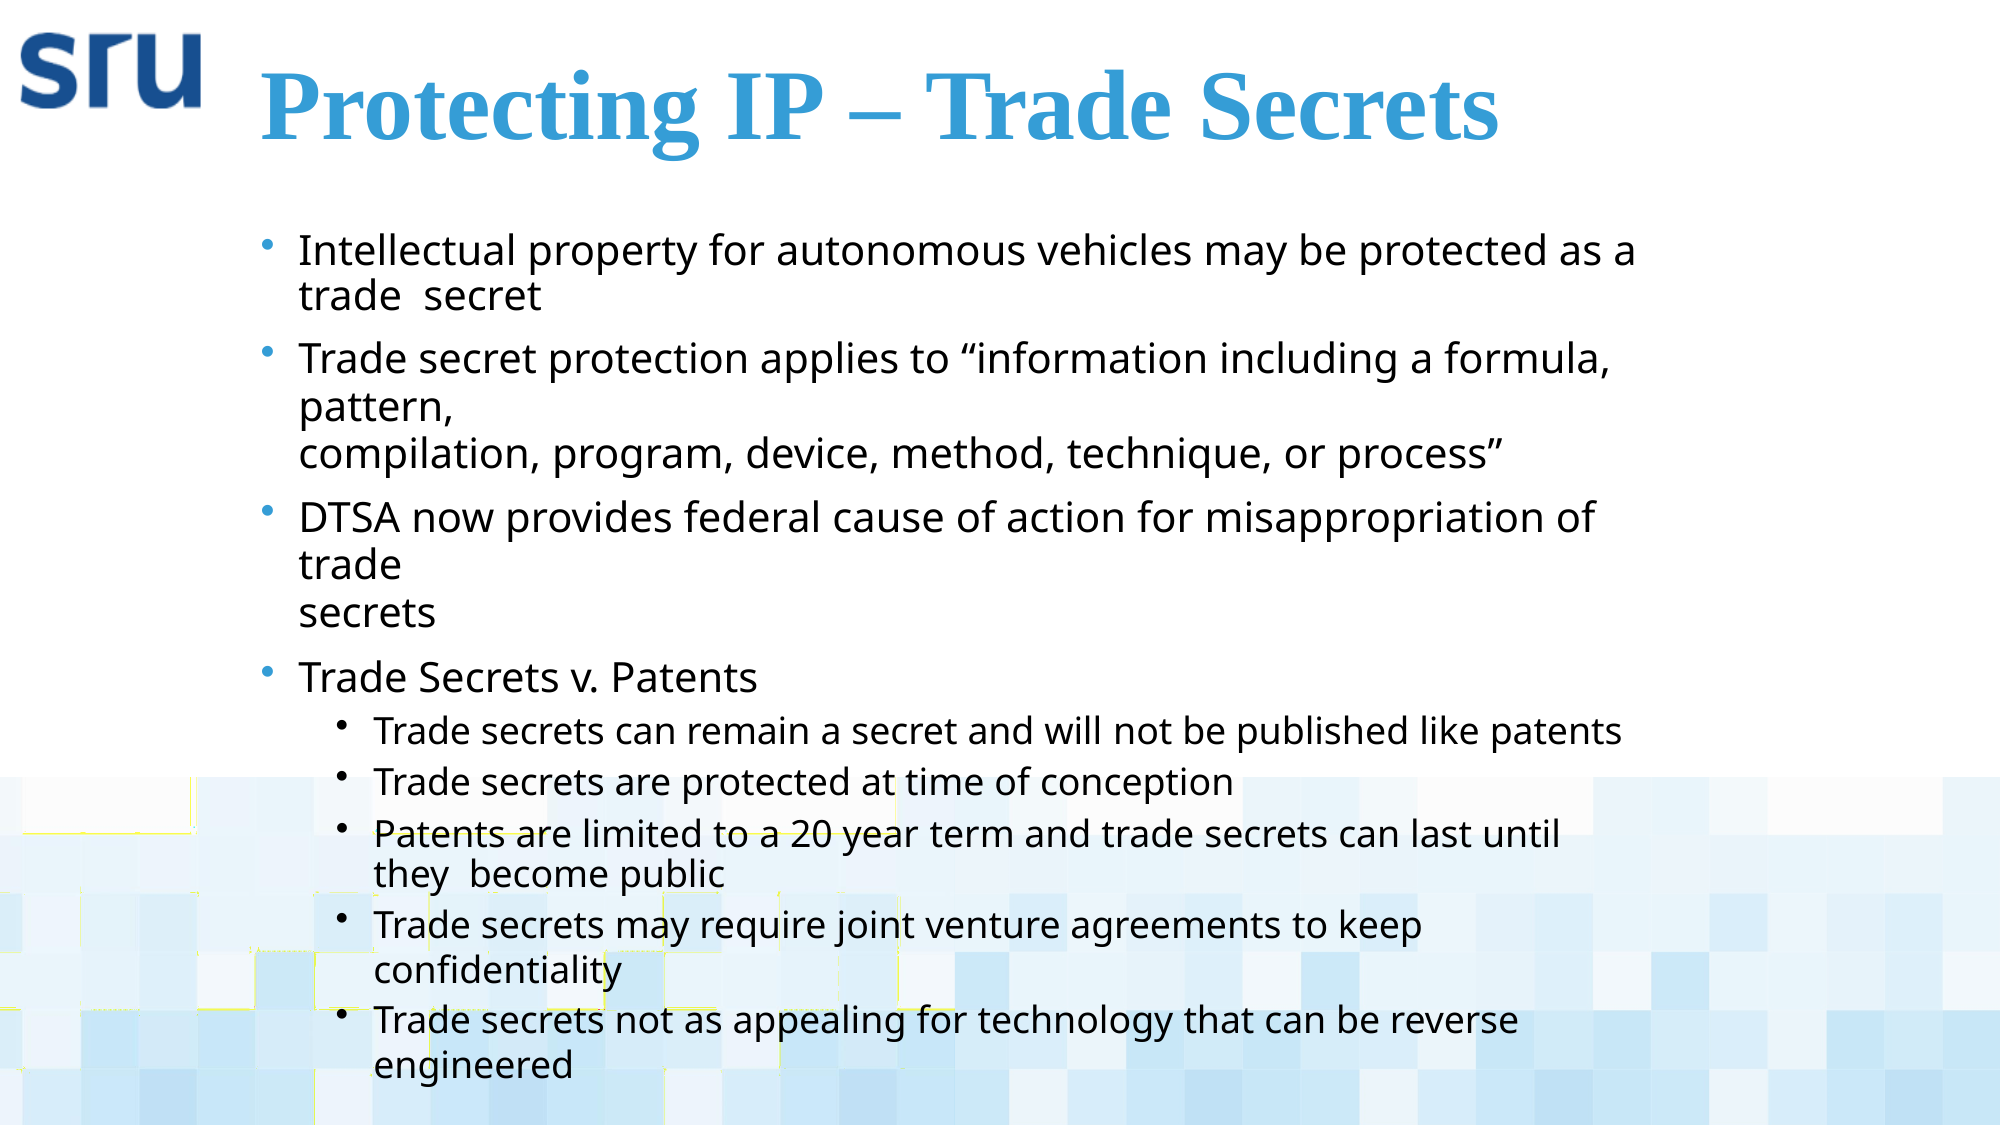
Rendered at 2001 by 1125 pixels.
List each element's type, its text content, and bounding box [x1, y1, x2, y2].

picture [0, 777, 2000, 1125]
text_box Intellectual property for autonomous vehicles may be protected as a trade secret Trade secret protection applies to “information including a formula, pattern, compilation, program, device, method, technique, or process” DTSA now provides federal cause of action for misappropriation of trade secrets Trade Secrets v. Patents Trade secrets can remain a secret and will not be published like patents Trade secrets are protected at time of conception Patents are limited to a 20 year term and trade secrets can last until they become public Trade secrets may require joint venture agreements to keep confidentiality Trade secrets not as appealing for technology that can be reverse engineered [258, 221, 1674, 1087]
picture [16, 14, 213, 123]
title Protecting IP – Trade Secrets [258, 37, 1506, 221]
